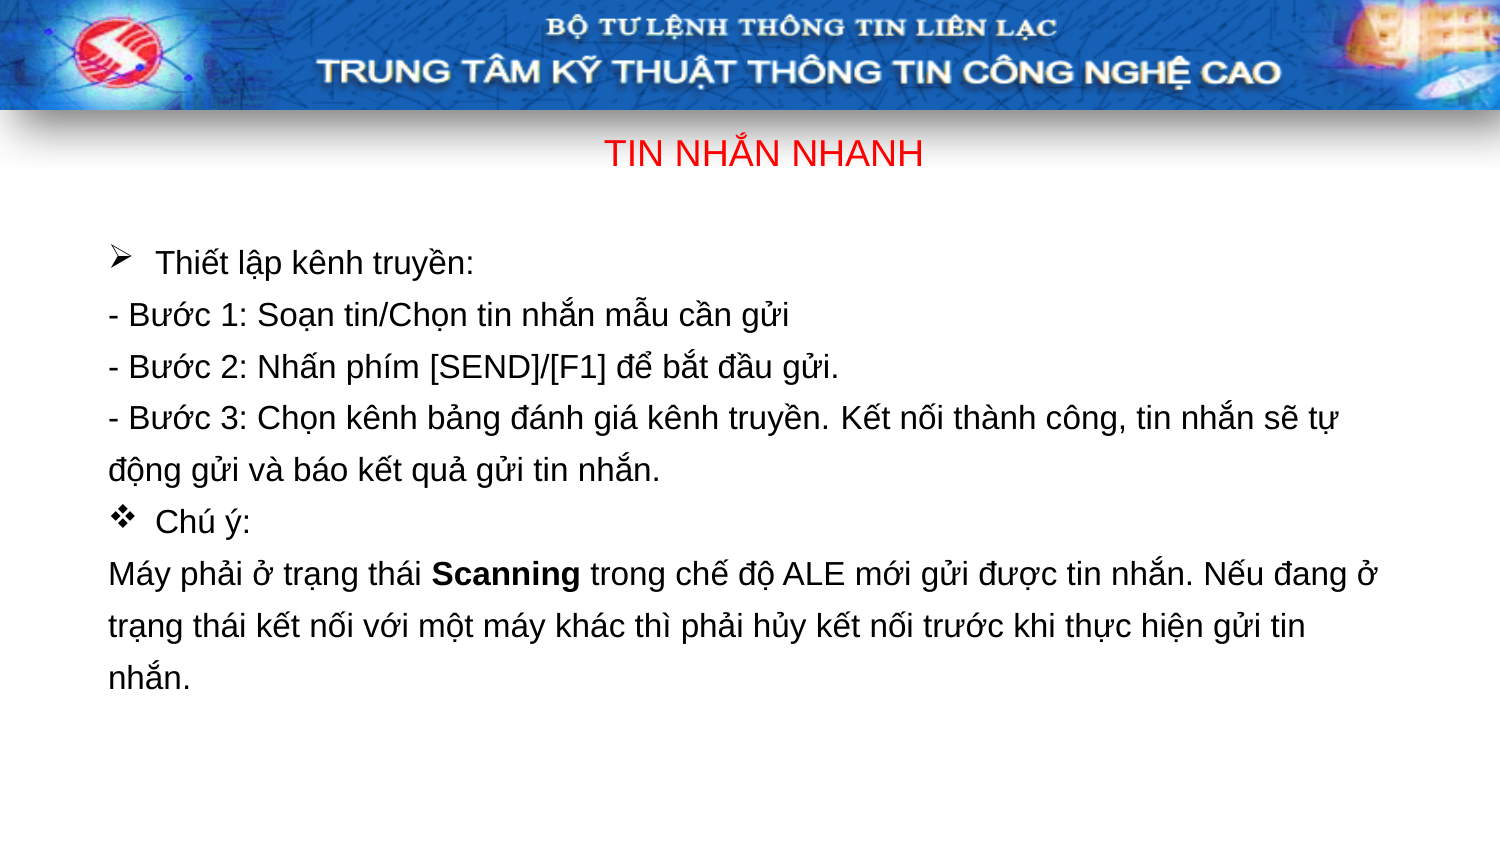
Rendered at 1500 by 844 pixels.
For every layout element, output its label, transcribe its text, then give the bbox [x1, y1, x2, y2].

picture [0, 0, 1500, 110]
text_box Thiết lập kênh truyền: - Bước 1: Soạn tin/Chọn tin nhắn mẫu cần gửi - Bước 2: Nhấn phím [SEND]/[F1] để bắt đầu gửi. - Bước 3: Chọn kênh bảng đánh giá kênh truyền. Kết nối thành công, tin nhắn sẽ tự động gửi và báo kết quả gửi tin nhắn. Chú ý: Máy phải ở trạng thái Scanning trong chế độ ALE mới gửi được tin nhắn. Nếu đang ở trạng thái kết nối với một máy khác thì phải hủy kết nối trước khi thực hiện gửi tin nhắn. [93, 221, 1407, 704]
text_box TIN NHẮN NHANH [274, 121, 1254, 182]
